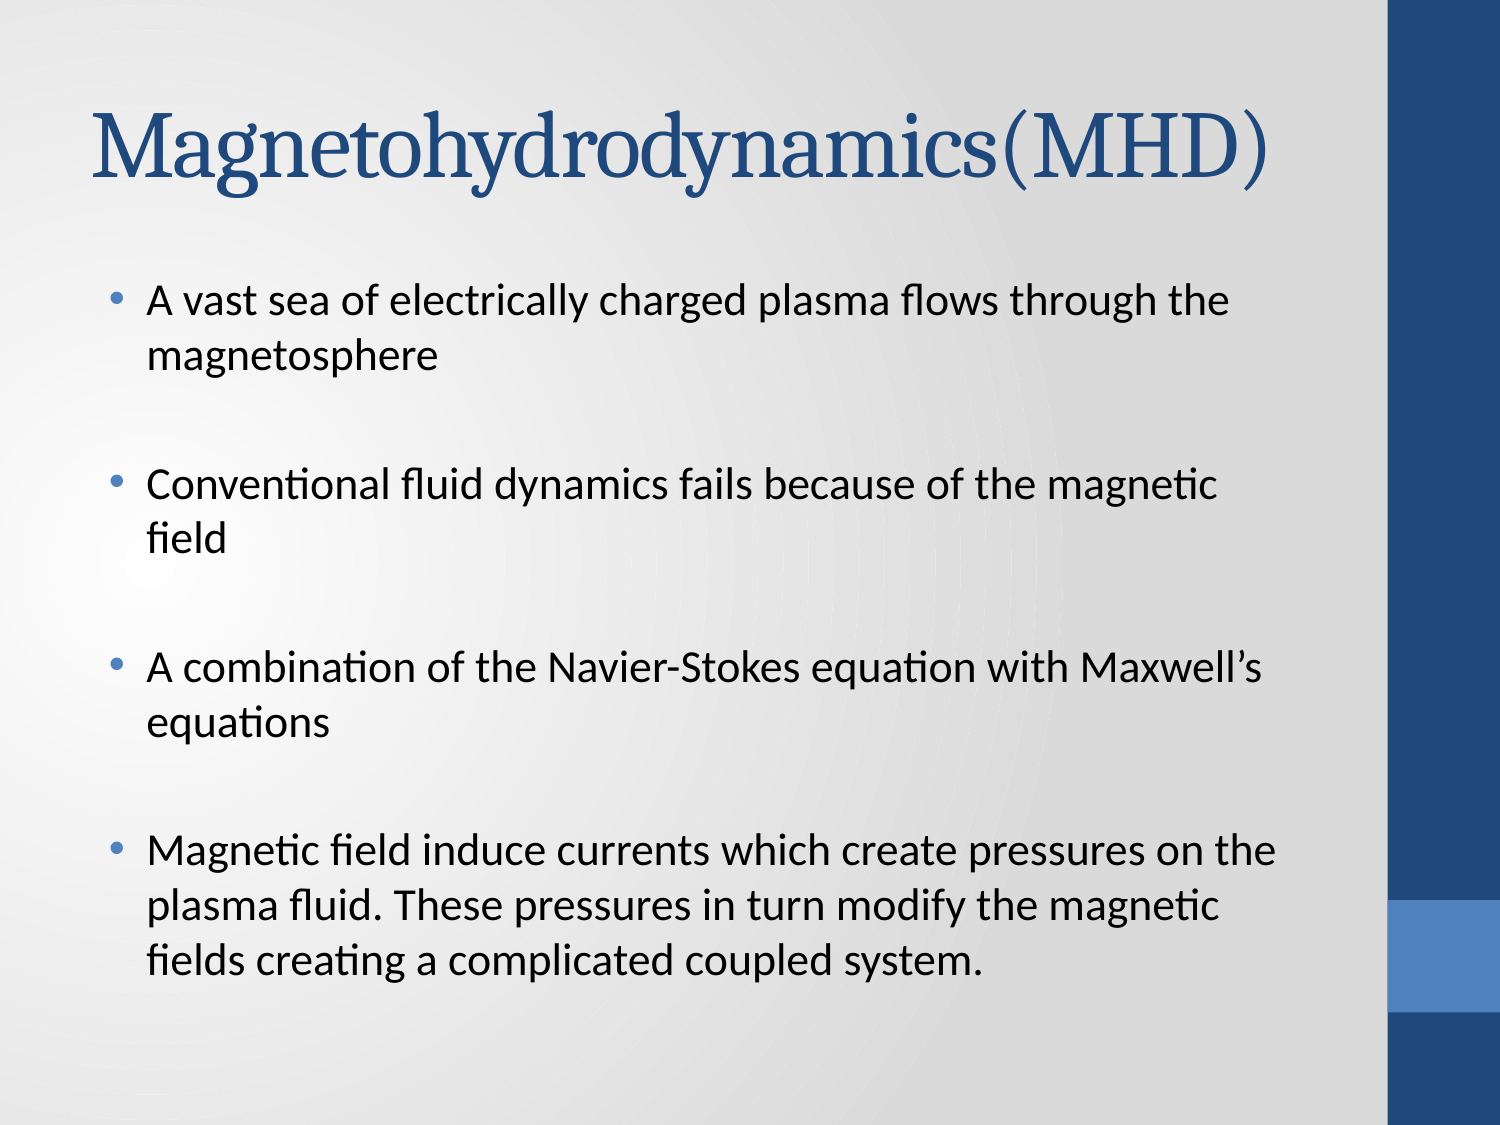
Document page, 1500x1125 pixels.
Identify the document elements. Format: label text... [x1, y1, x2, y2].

list A vast sea of electrically charged plasma flows through the magnetosphere Conventional fluid dynamics fails because of the magnetic field A combination of the Navier-Stokes equation with Maxwell’s equations Magnetic field induce currents which create pressures on the plasma fluid. These pressures in turn modify the magnetic fields creating a complicated coupled system. [75, 262, 1325, 1050]
title Magnetohydrodynamics(MHD) [75, 45, 1325, 233]
